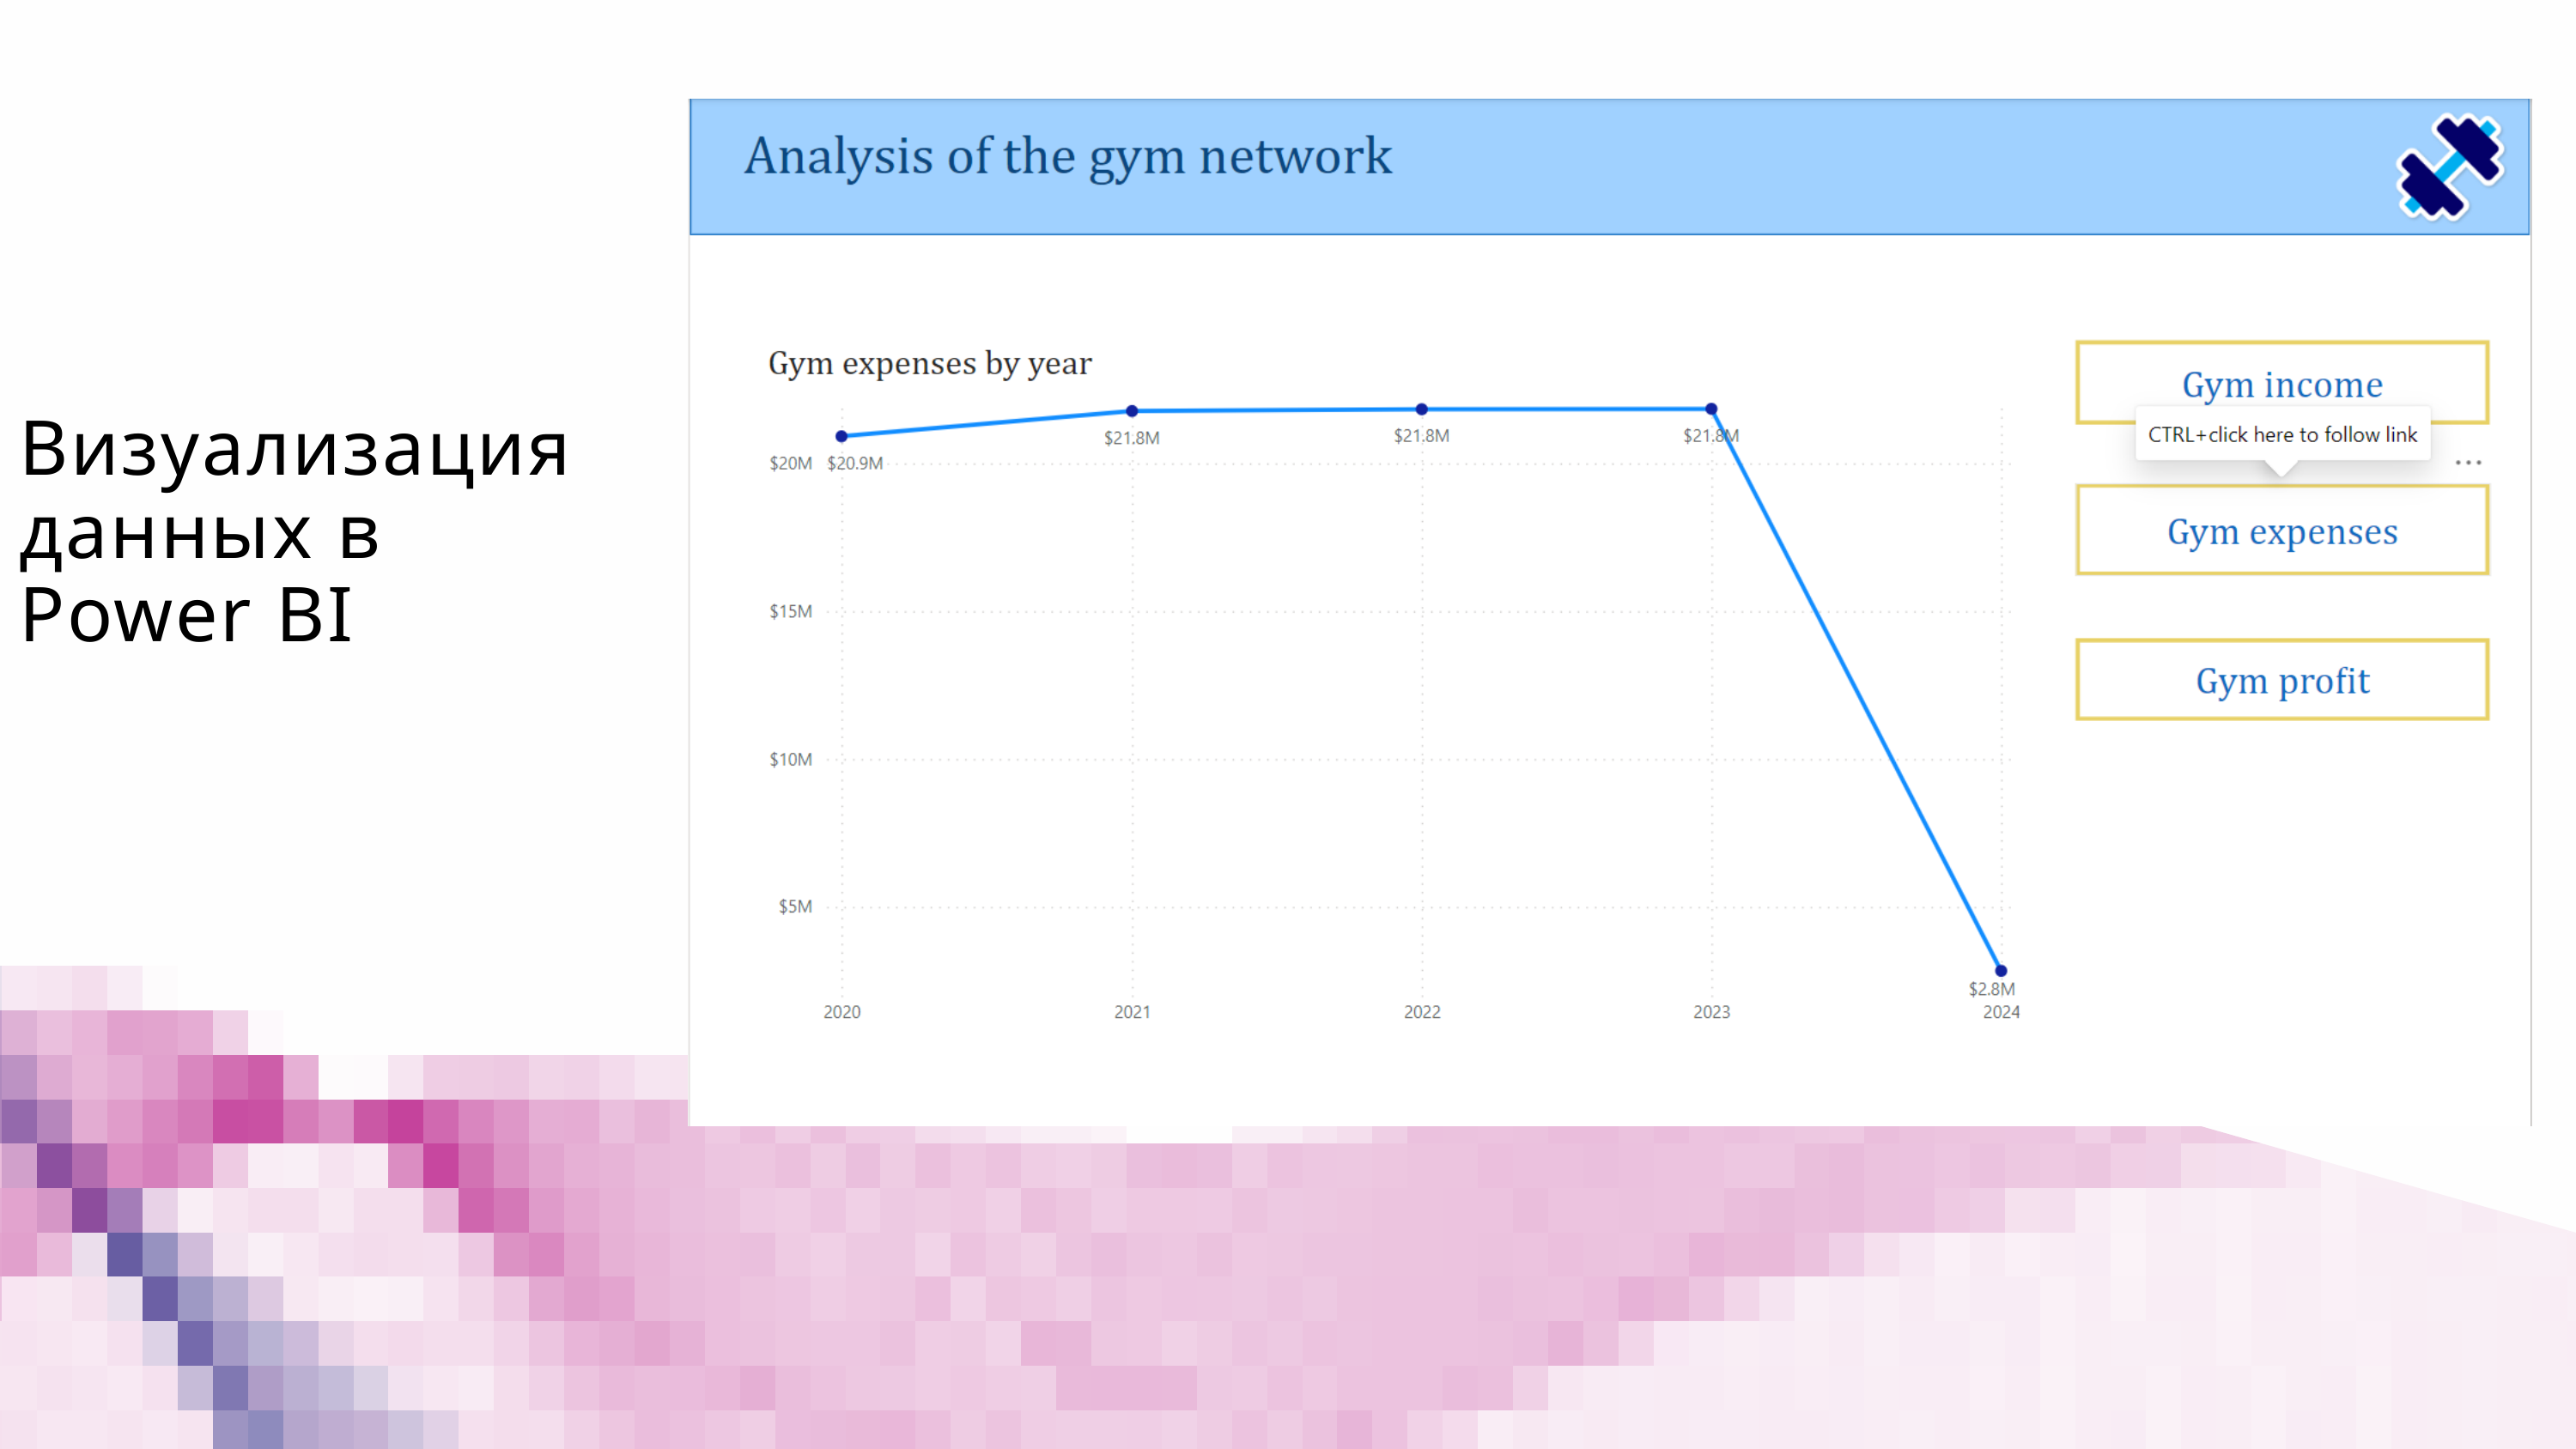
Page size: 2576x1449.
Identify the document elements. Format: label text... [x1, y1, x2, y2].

text_box [0, 501, 2576, 1449]
text_box [688, 99, 2533, 1126]
text_box Визуализация данных в Power BI [19, 406, 689, 657]
